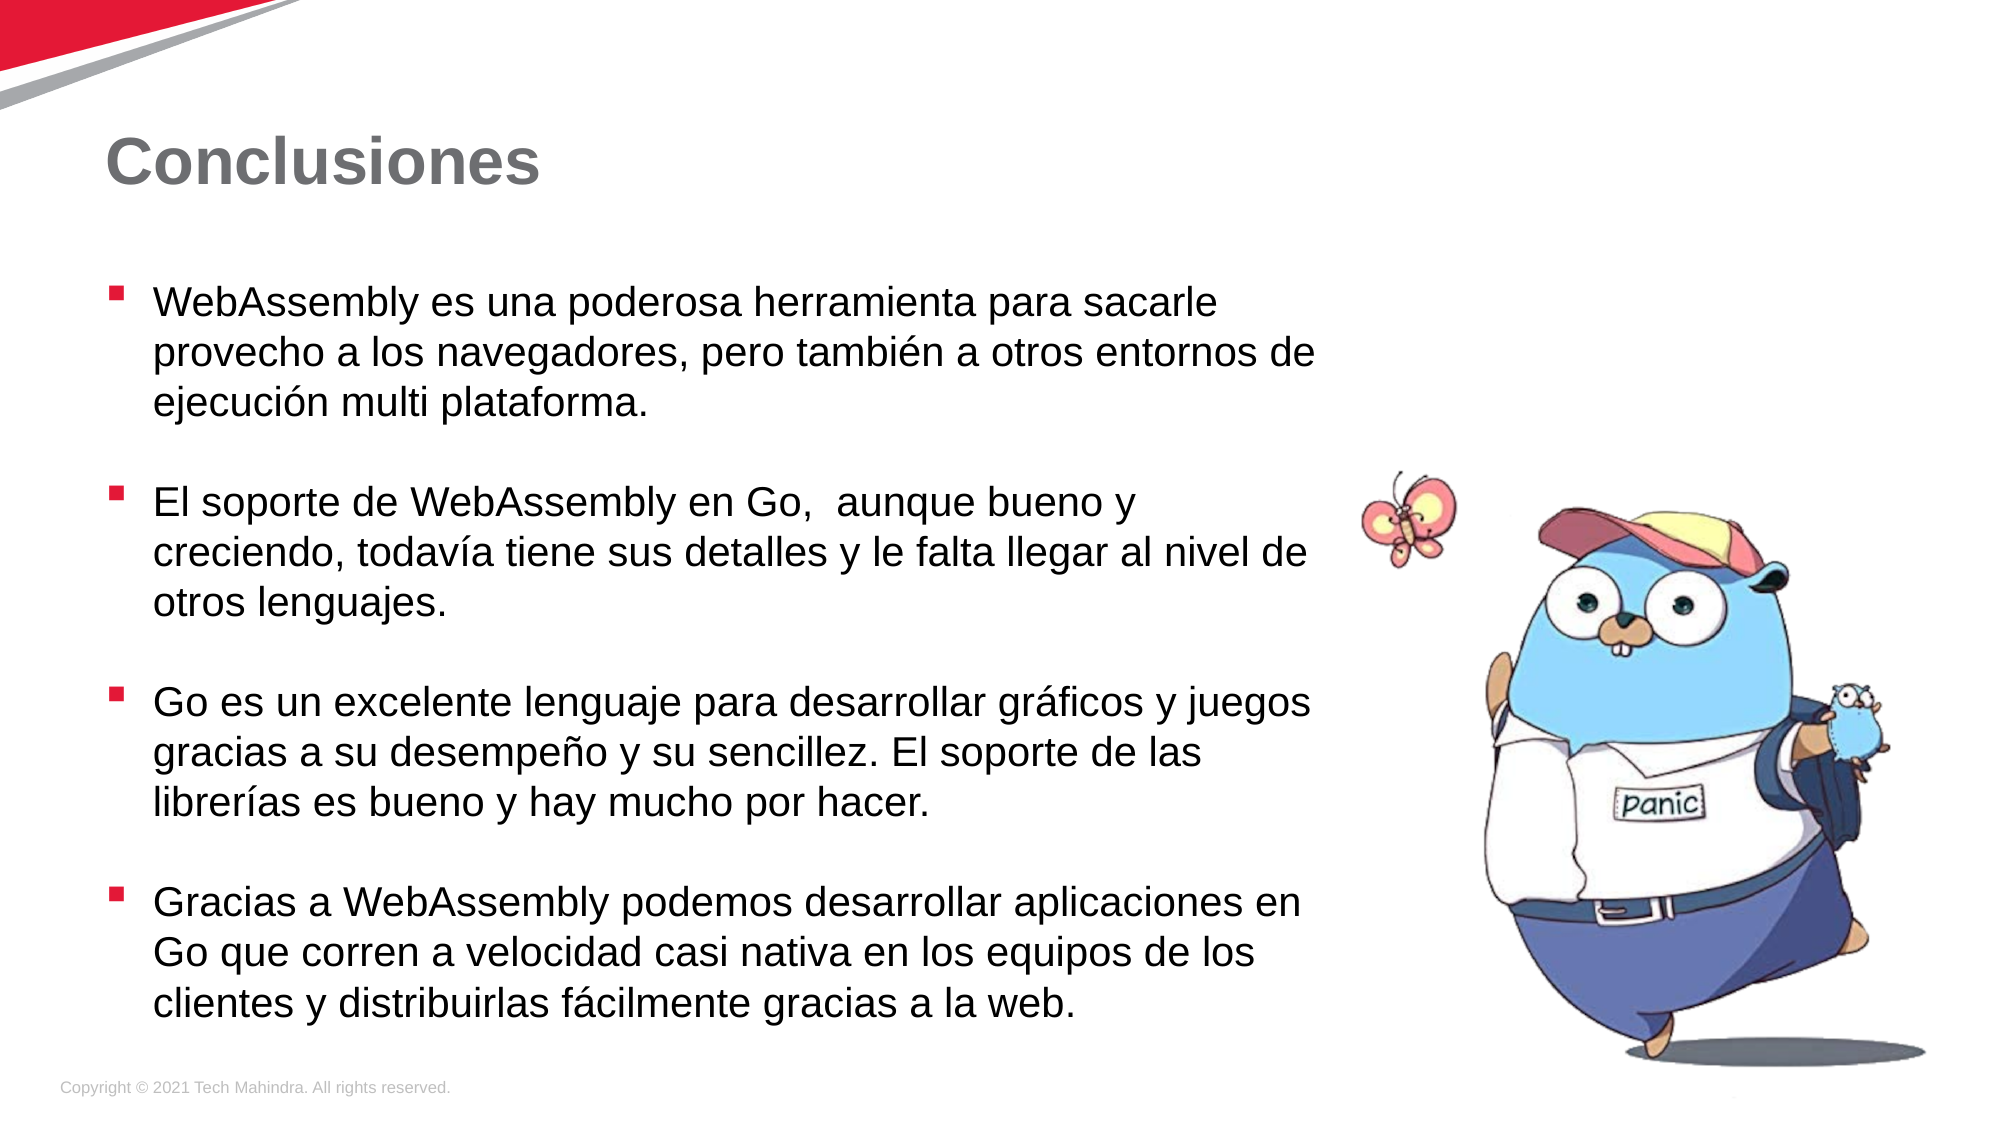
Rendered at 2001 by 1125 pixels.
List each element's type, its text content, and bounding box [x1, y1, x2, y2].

list WebAssembly es una poderosa herramienta para sacarle provecho a los navegadores, pero también a otros entornos de ejecución multi plataforma. El soporte de WebAssembly en Go, aunque bueno y creciendo, todavía tiene sus detalles y le falta llegar al nivel de otros lenguajes. Go es un excelente lenguaje para desarrollar gráficos y juegos gracias a su desempeño y su sencillez. El soporte de las librerías es bueno y hay mucho por hacer. Gracias a WebAssembly podemos desarrollar aplicaciones en Go que corren a velocidad casi nativa en los equipos de los clientes y distribuirlas fácilmente gracias a la web. [104, 274, 1338, 1125]
picture [1287, 412, 2000, 1125]
title Conclusiones [104, 117, 1905, 199]
picture [0, 0, 303, 110]
